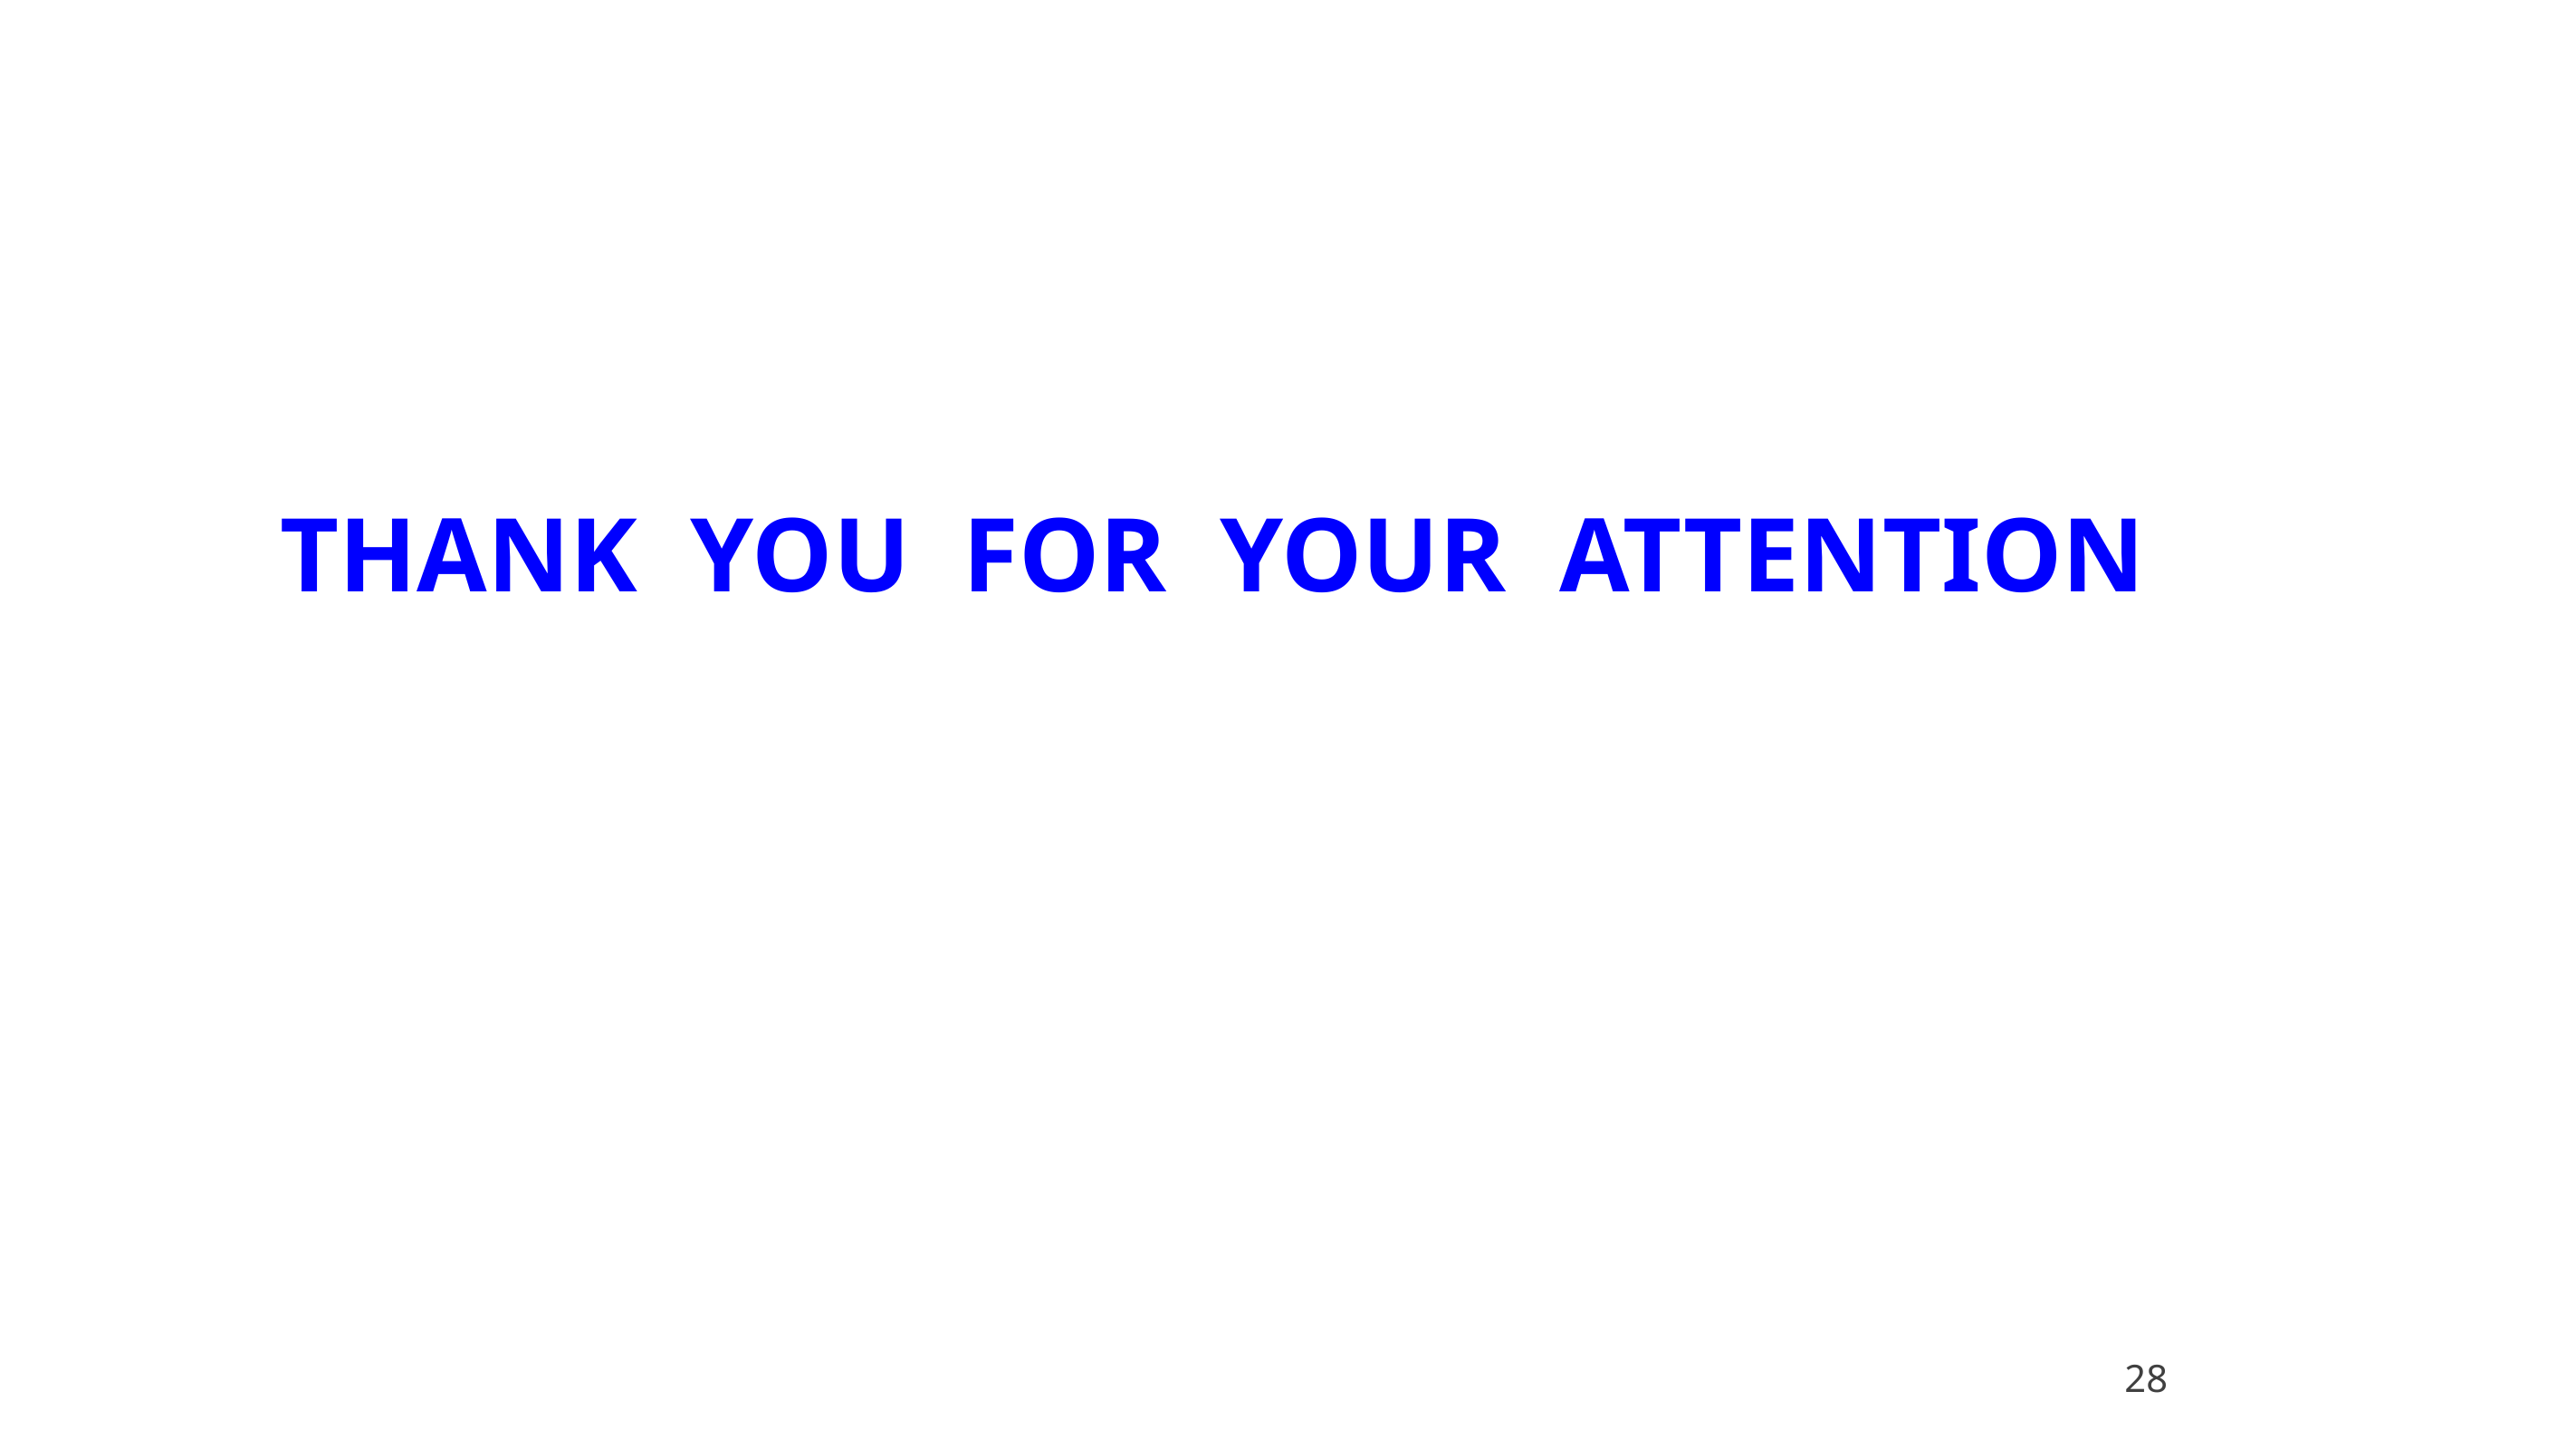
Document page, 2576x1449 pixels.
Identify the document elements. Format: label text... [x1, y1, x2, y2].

list THANK YOU FOR YOUR ATTENTION [280, 489, 2364, 1239]
slide_number 28 [1845, 1342, 2447, 1421]
